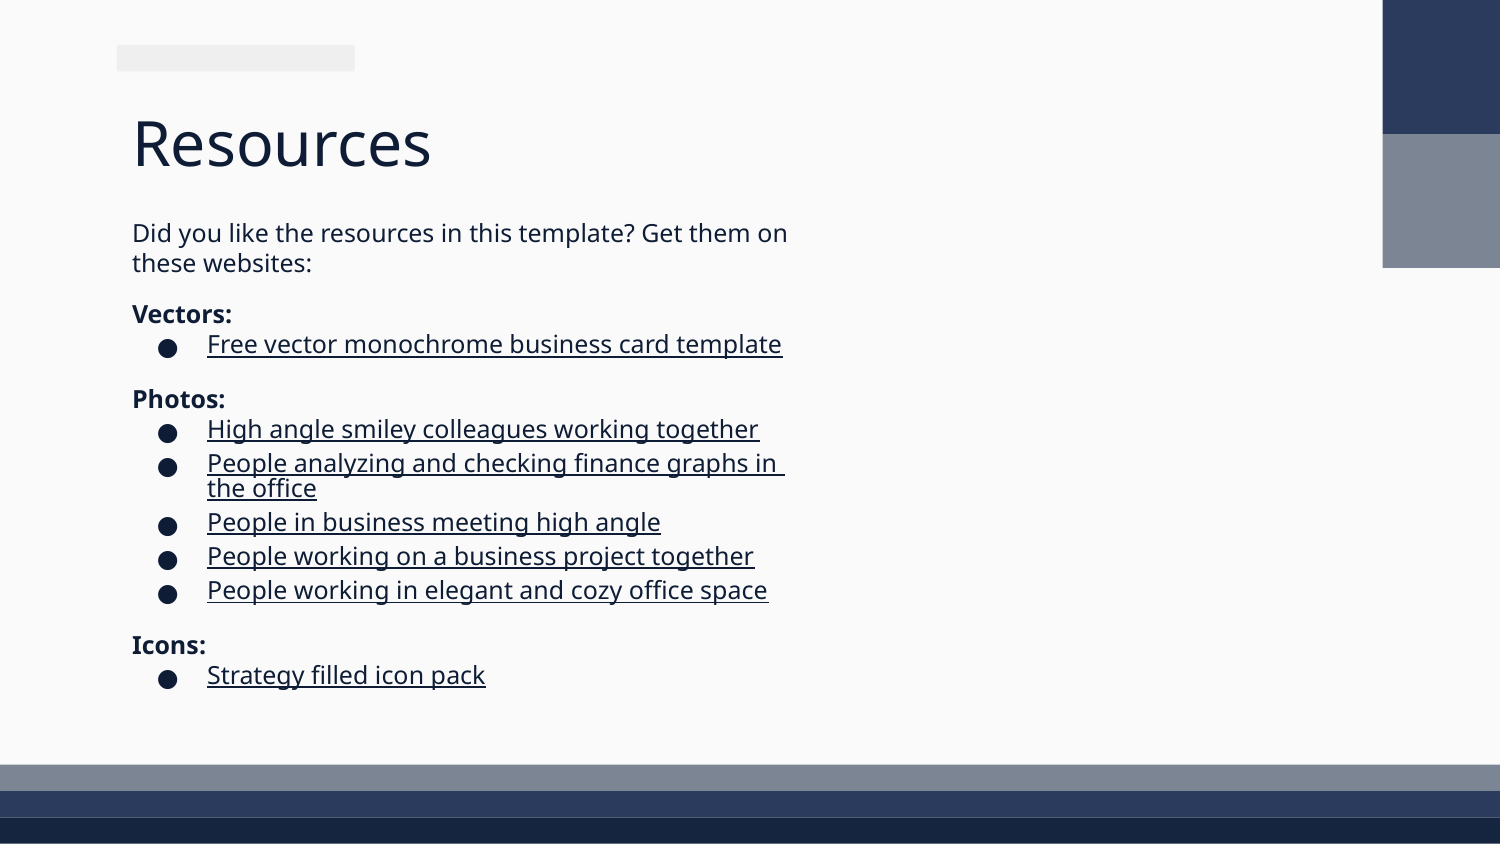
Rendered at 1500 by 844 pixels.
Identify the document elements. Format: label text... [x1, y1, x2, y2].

title Resources [116, 88, 806, 183]
list Did you like the resources in this template? Get them on these websites: Vectors: Free vector monochrome business card template Photos: High angle smiley colleagues working together People analyzing and checking finance graphs in the office People in business meeting high angle People working on a business project together People working in elegant and cozy office space Icons: Strategy filled icon pack [116, 203, 806, 697]
text_box [1382, 134, 1500, 268]
text_box [1382, 0, 1500, 134]
